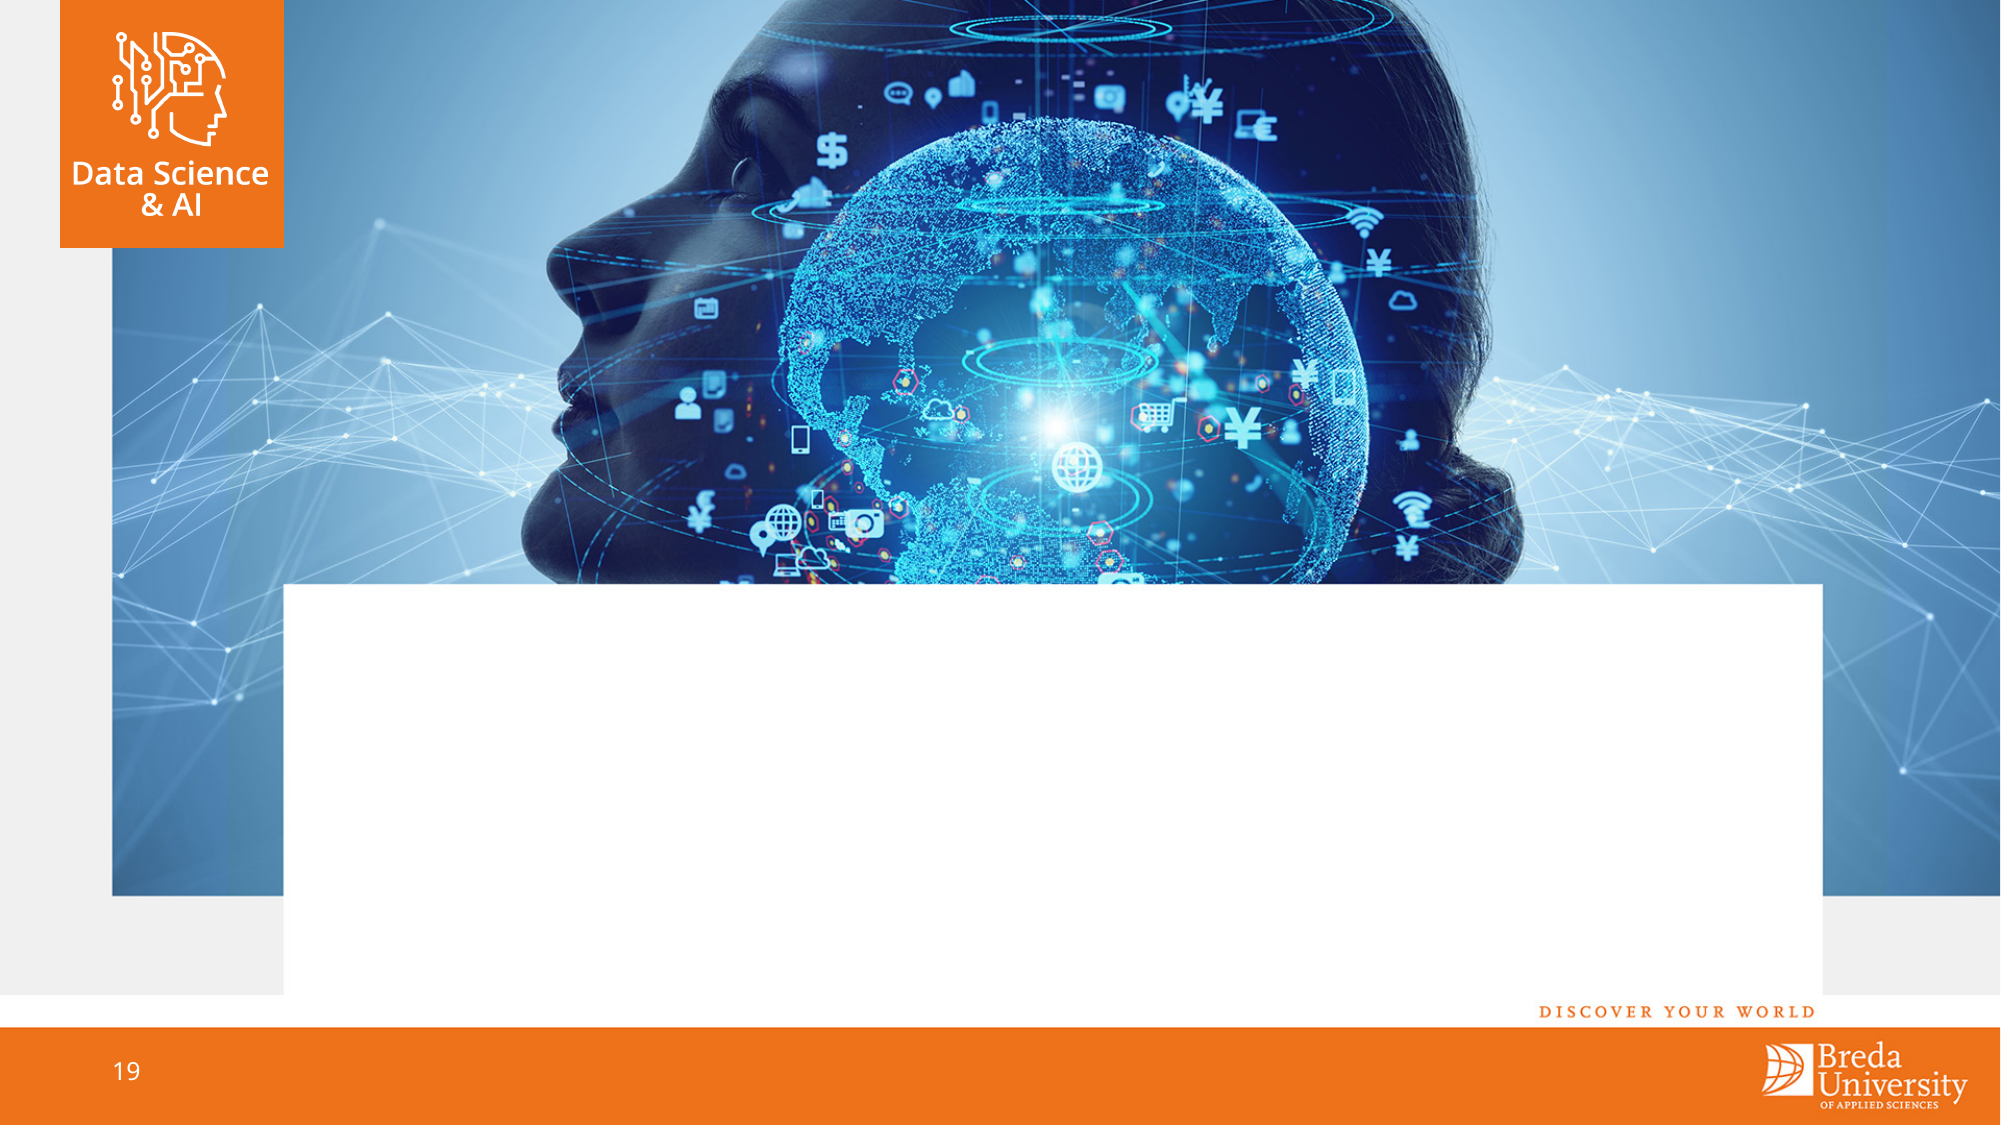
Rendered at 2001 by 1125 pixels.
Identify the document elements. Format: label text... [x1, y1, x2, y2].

picture [0, 0, 2001, 1125]
slide_number 19 [97, 1042, 198, 1103]
